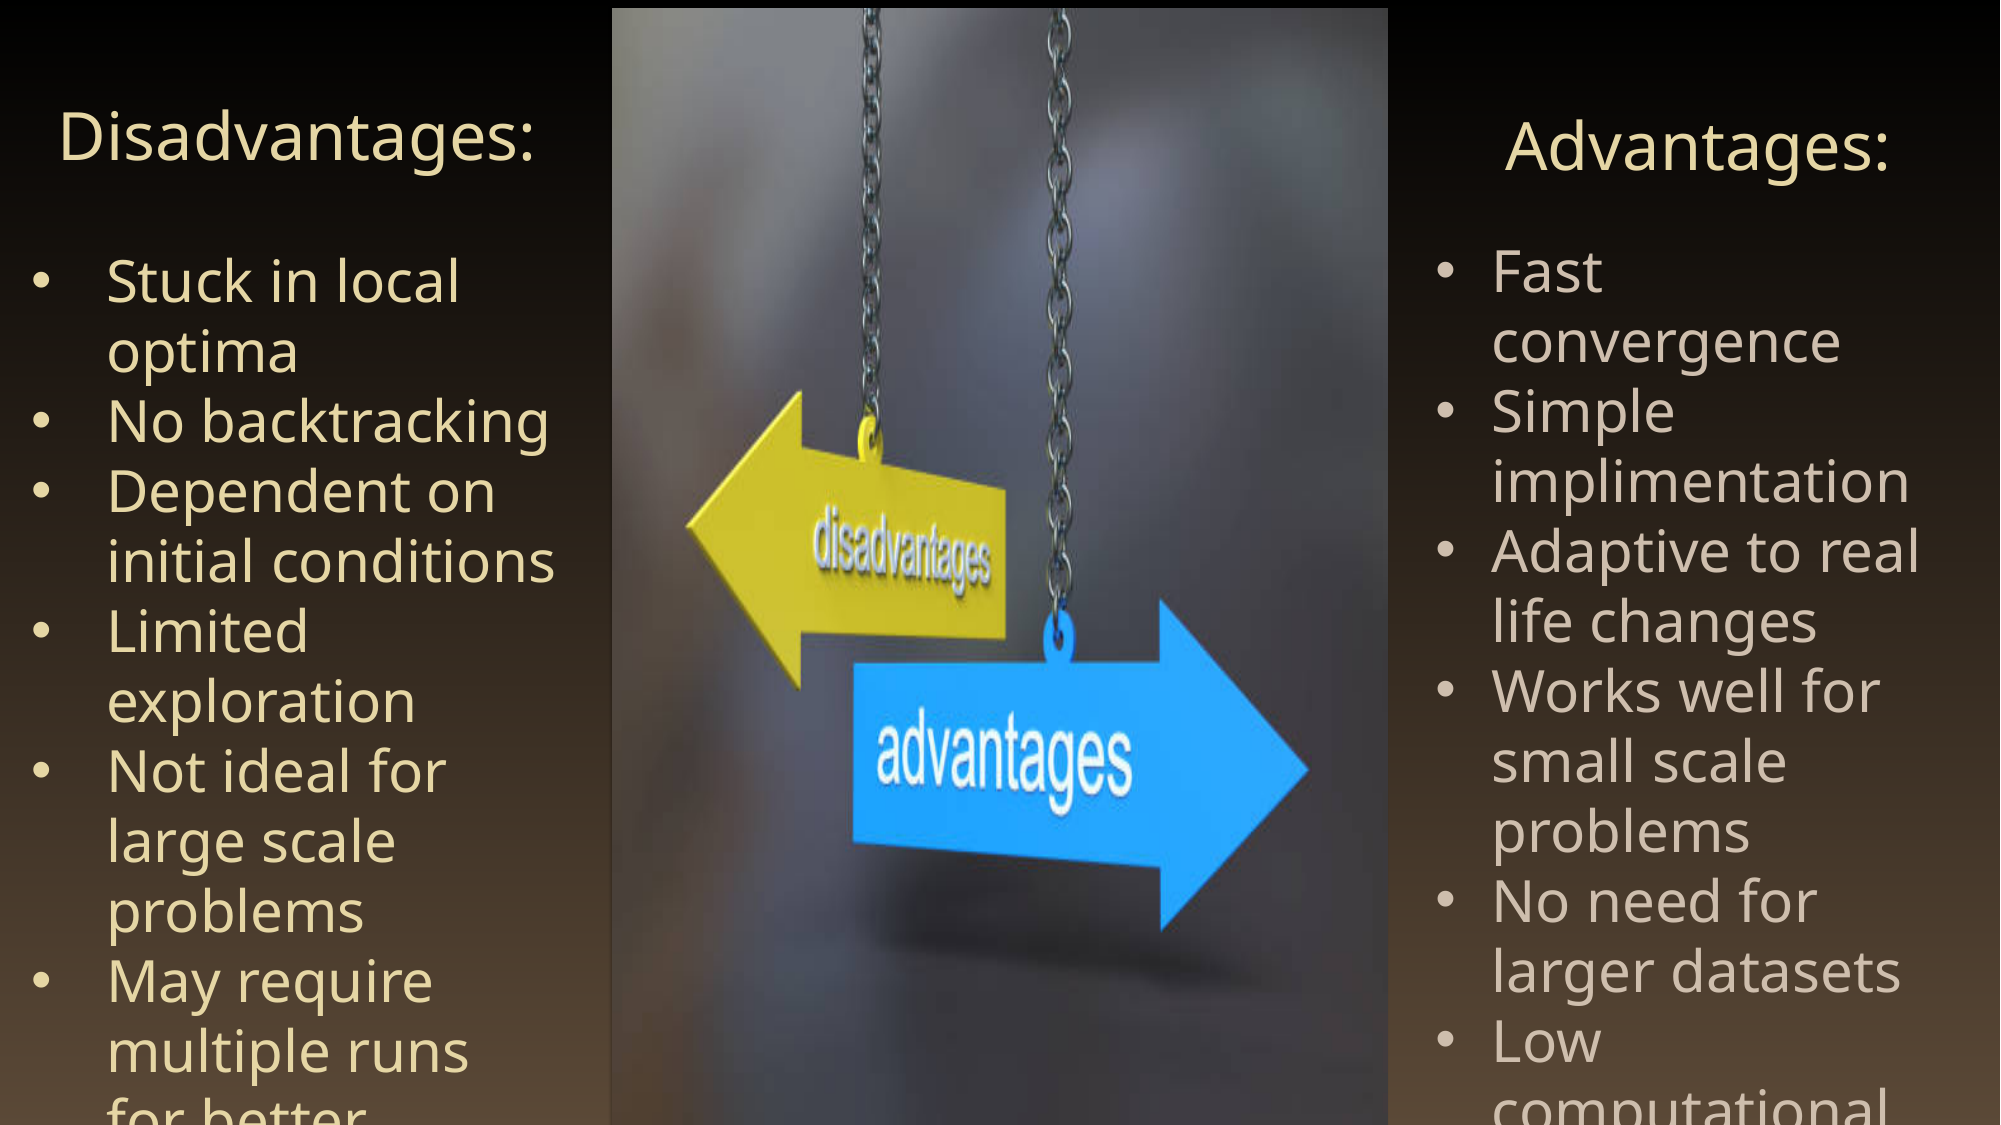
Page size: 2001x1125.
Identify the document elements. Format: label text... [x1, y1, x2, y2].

text_box Advantages: Fast convergence Simple implimentation Adaptive to real life changes Works well for small scale problems No need for larger datasets Low computational cost provides quick solutions [1420, 96, 1977, 1125]
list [612, 8, 1388, 1125]
text_box Disadvantages: Stuck in local optima No backtracking Dependent on initial conditions Limited exploration Not ideal for large scale problems May require multiple runs for better solution [16, 86, 580, 1125]
